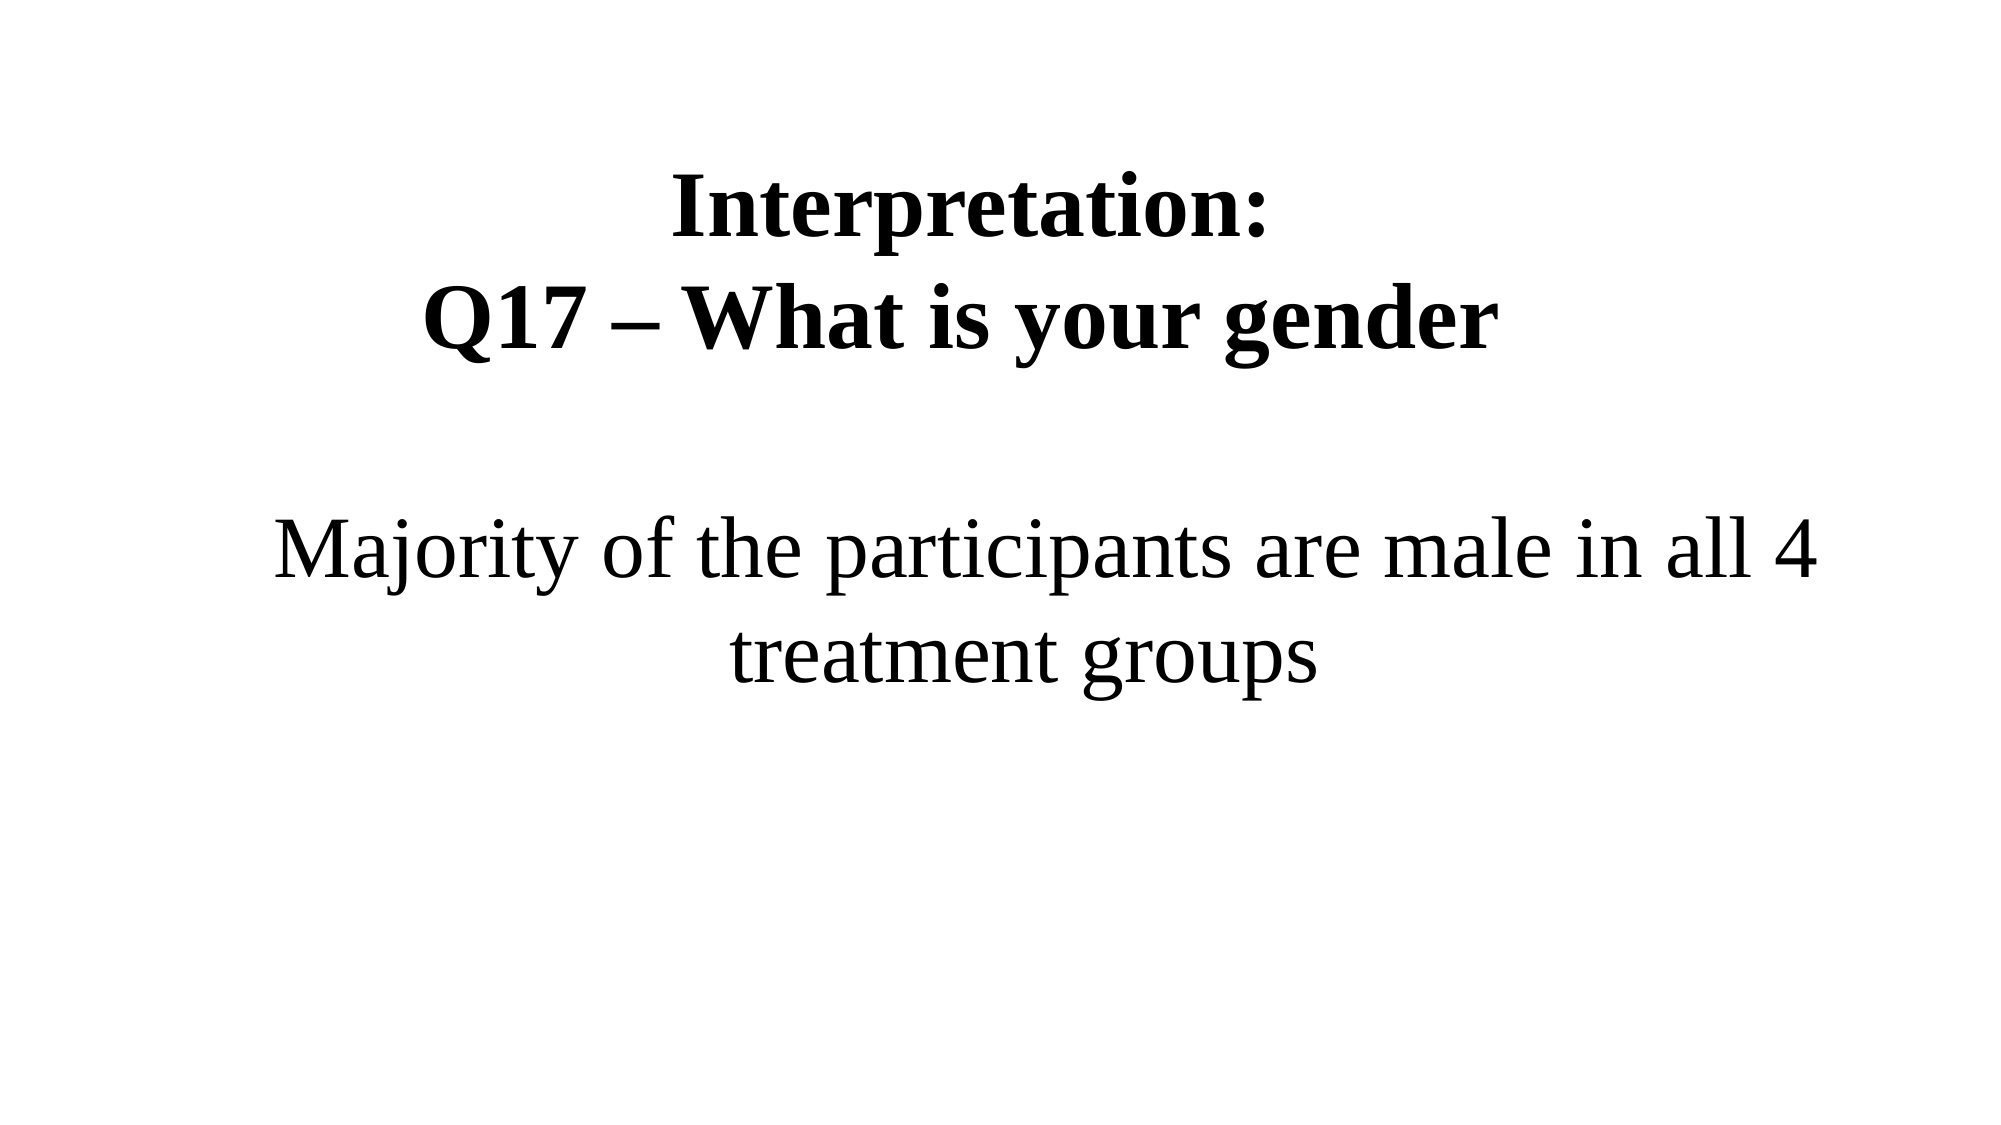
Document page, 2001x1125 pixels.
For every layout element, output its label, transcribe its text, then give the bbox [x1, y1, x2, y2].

title Interpretation: Q17 – What is your gender [189, 142, 1756, 385]
text_box Majority of the participants are male in all 4 treatment groups [214, 482, 1878, 708]
